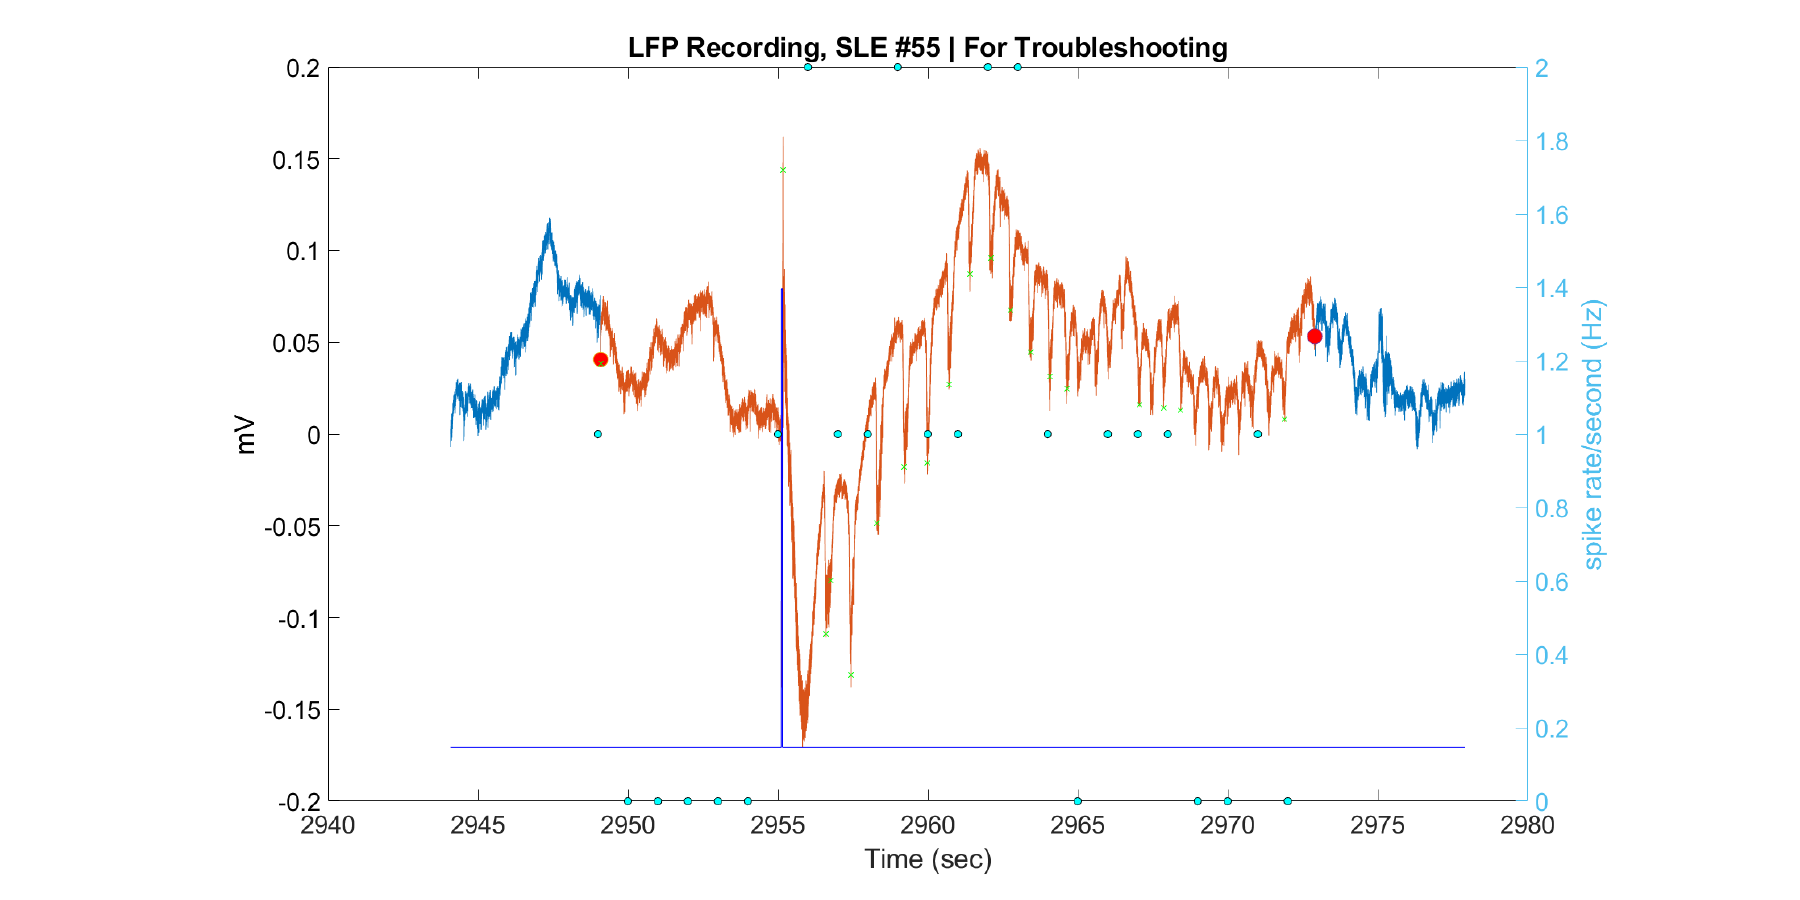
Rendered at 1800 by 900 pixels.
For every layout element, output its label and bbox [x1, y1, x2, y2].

picture [126, 0, 1674, 900]
